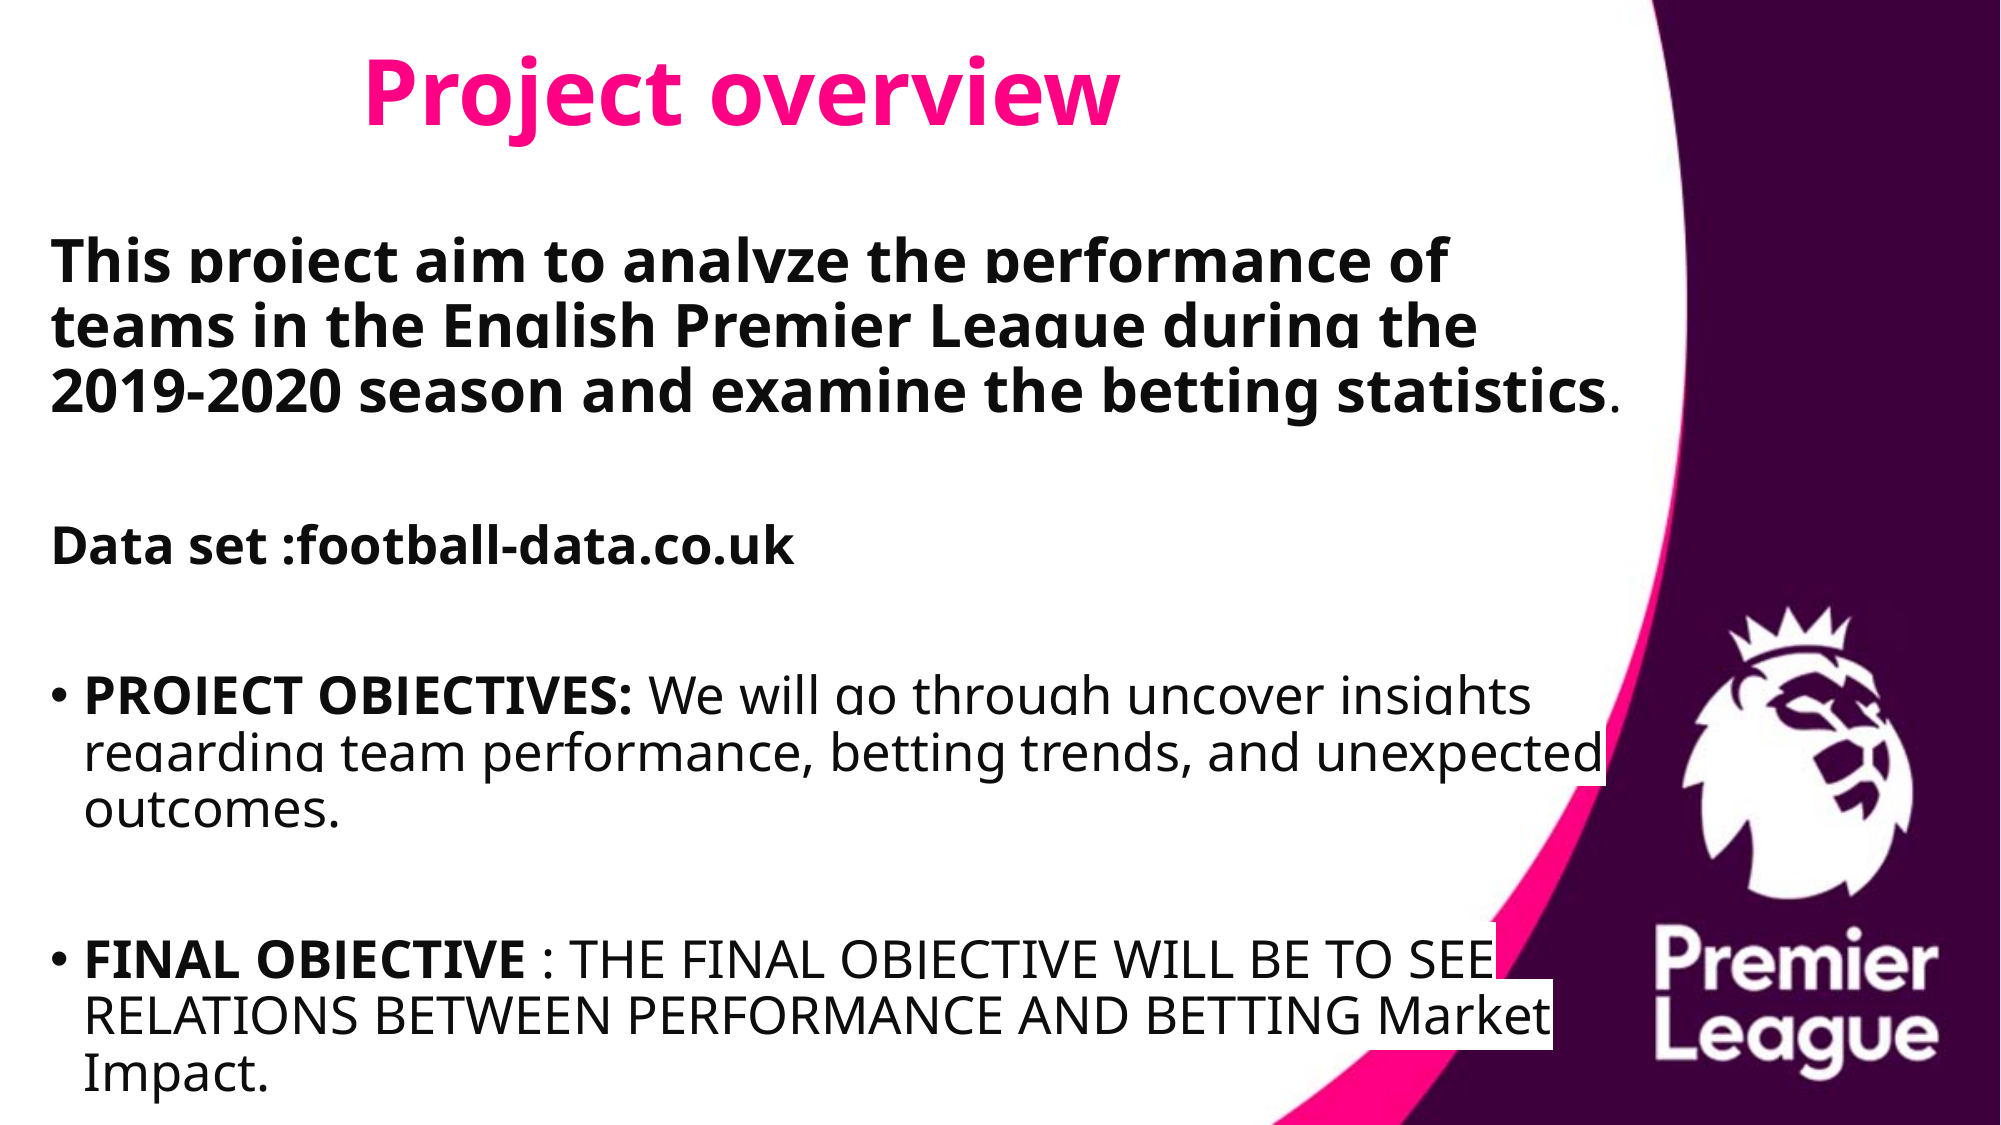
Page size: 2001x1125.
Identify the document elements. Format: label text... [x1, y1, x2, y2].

picture [0, 0, 2001, 1125]
title Project overview [35, 30, 1450, 162]
list This project aim to analyze the performance of teams in the English Premier League during the 2019-2020 season and examine the betting statistics. Data set :football-data.co.uk PROJECT OBJECTIVES: We will go through uncover insights regarding team performance, betting trends, and unexpected outcomes. FINAL OBJECTIVE : THE FINAL OBJECTIVE WILL BE TO SEE RELATIONS BETWEEN PERFORMANCE AND BETTING Market Impact. [35, 222, 1650, 1125]
